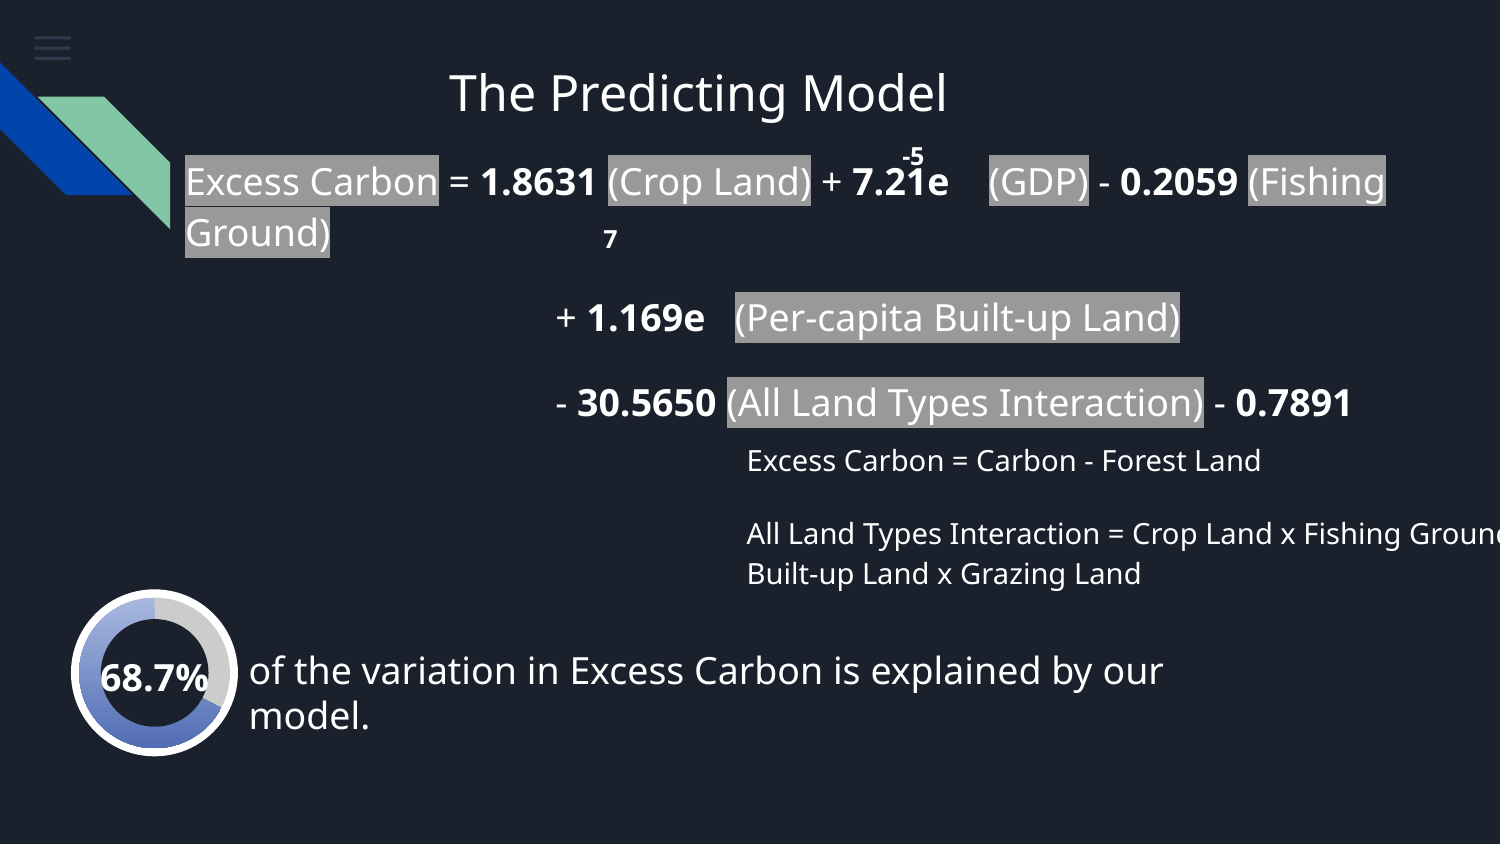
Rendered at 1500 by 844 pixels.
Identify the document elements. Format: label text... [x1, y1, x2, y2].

title The Predicting Model [434, 37, 1066, 135]
text_box -5 [887, 125, 943, 179]
text_box of the variation in Excess Carbon is explained by our model. [243, 632, 1267, 714]
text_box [70, 589, 239, 757]
text_box Excess Carbon = Carbon - Forest Land All Land Types Interaction = Crop Land x Fishing Ground x Built-up Land x Grazing Land [731, 421, 1500, 617]
list Excess Carbon = 1.8631 (Crop Land) + 7.21e (GDP) - 0.2059 (Fishing Ground) + 1.169e (Per-capita Built-up Land) - 30.5650 (All Land Types Interaction) - 0.7891 [169, 135, 1493, 351]
text_box 7 [588, 208, 632, 250]
